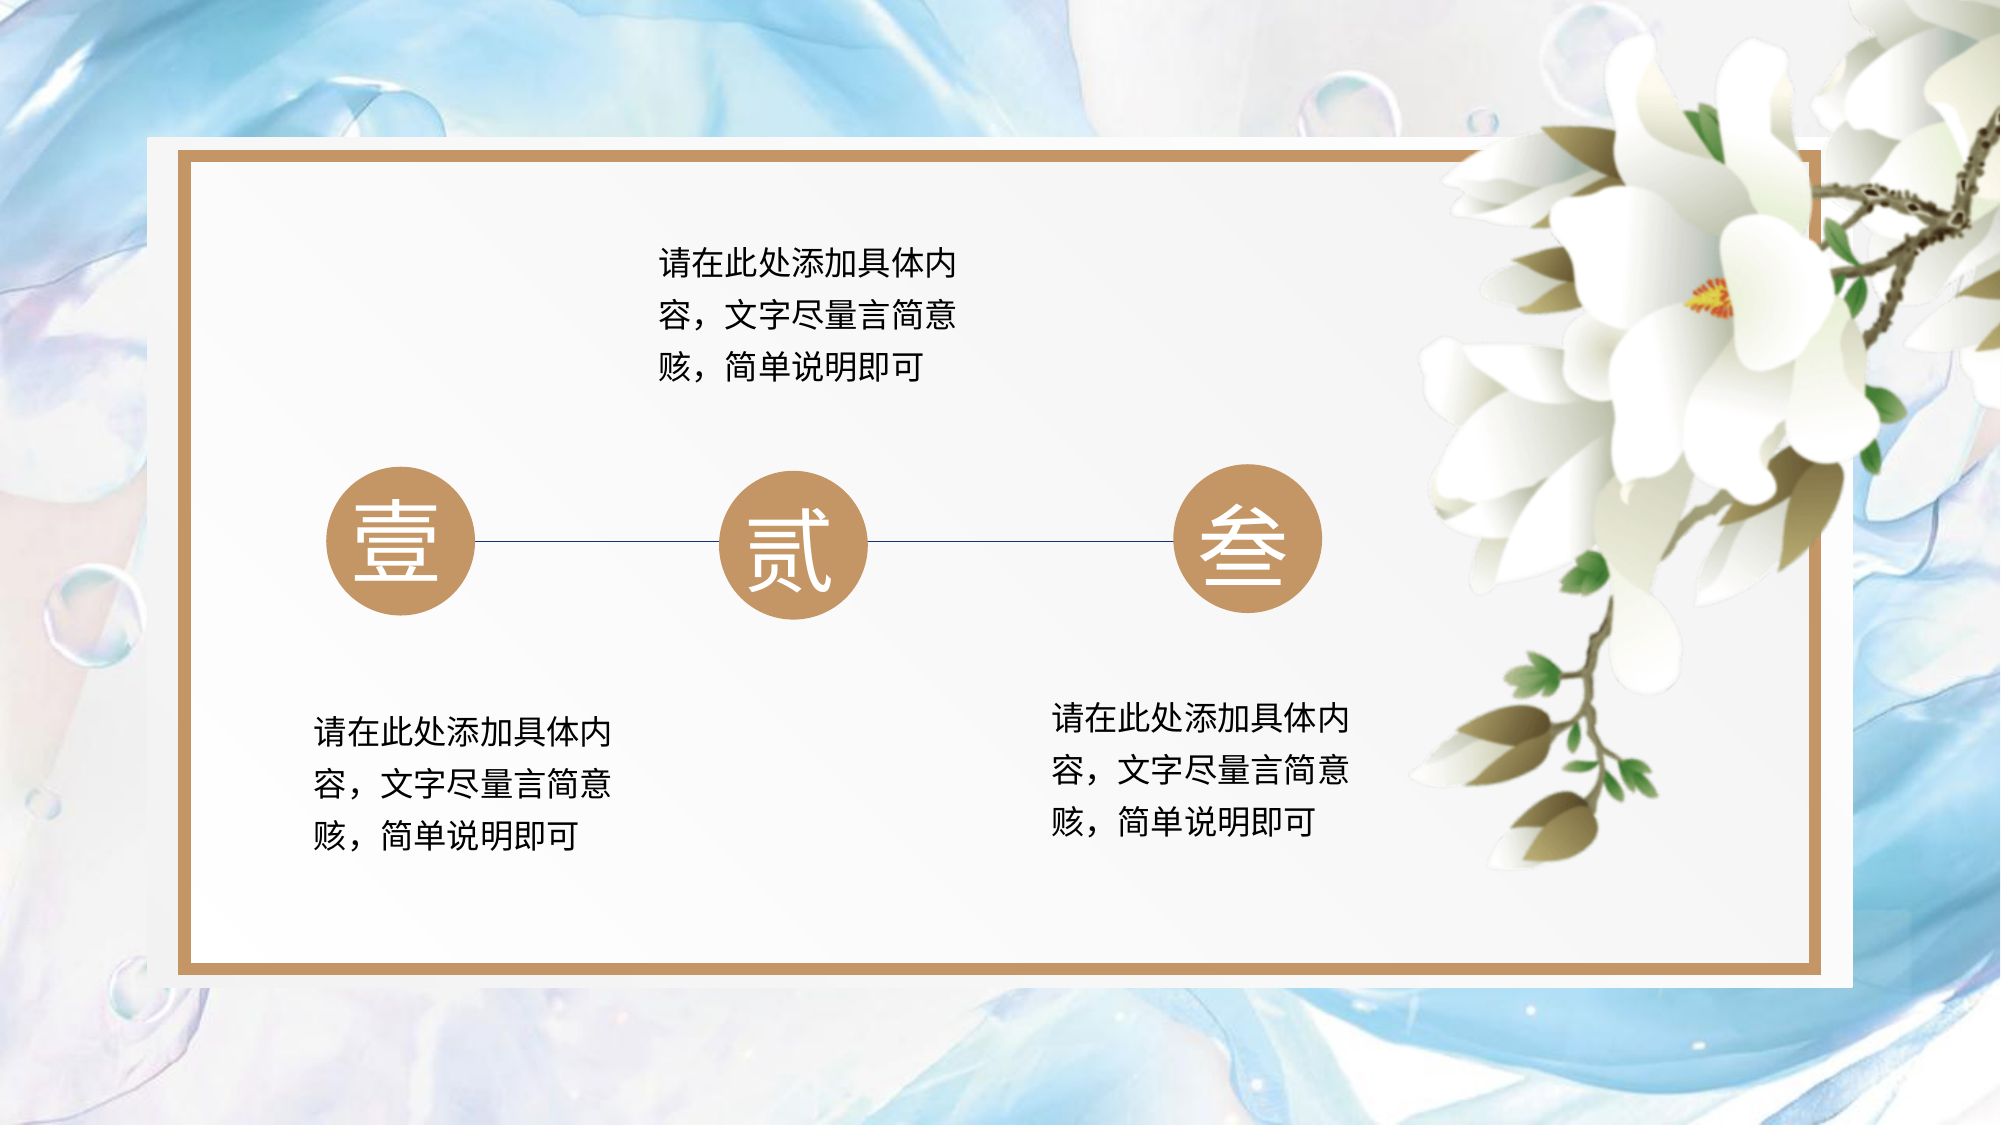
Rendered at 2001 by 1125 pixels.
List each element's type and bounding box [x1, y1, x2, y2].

text_box [147, 137, 1853, 988]
picture [0, 0, 2001, 1125]
